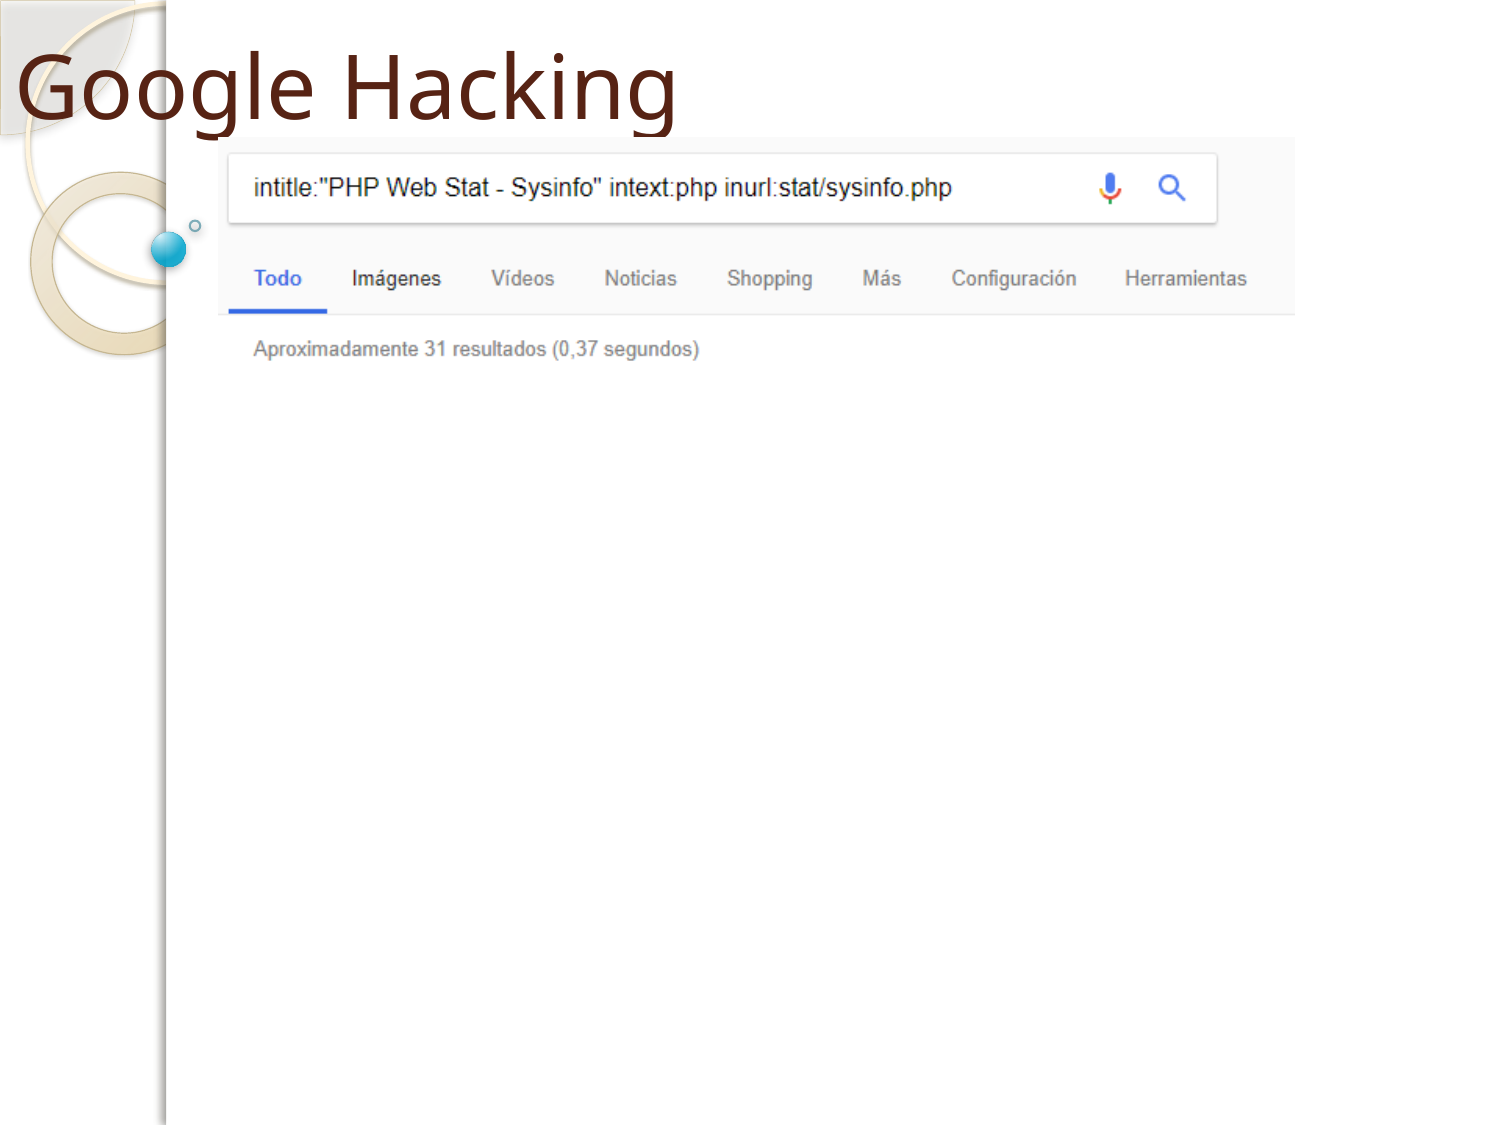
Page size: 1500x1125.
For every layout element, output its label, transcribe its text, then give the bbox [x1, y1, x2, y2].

picture [218, 136, 1296, 386]
title Google Hacking [0, 7, 1483, 145]
